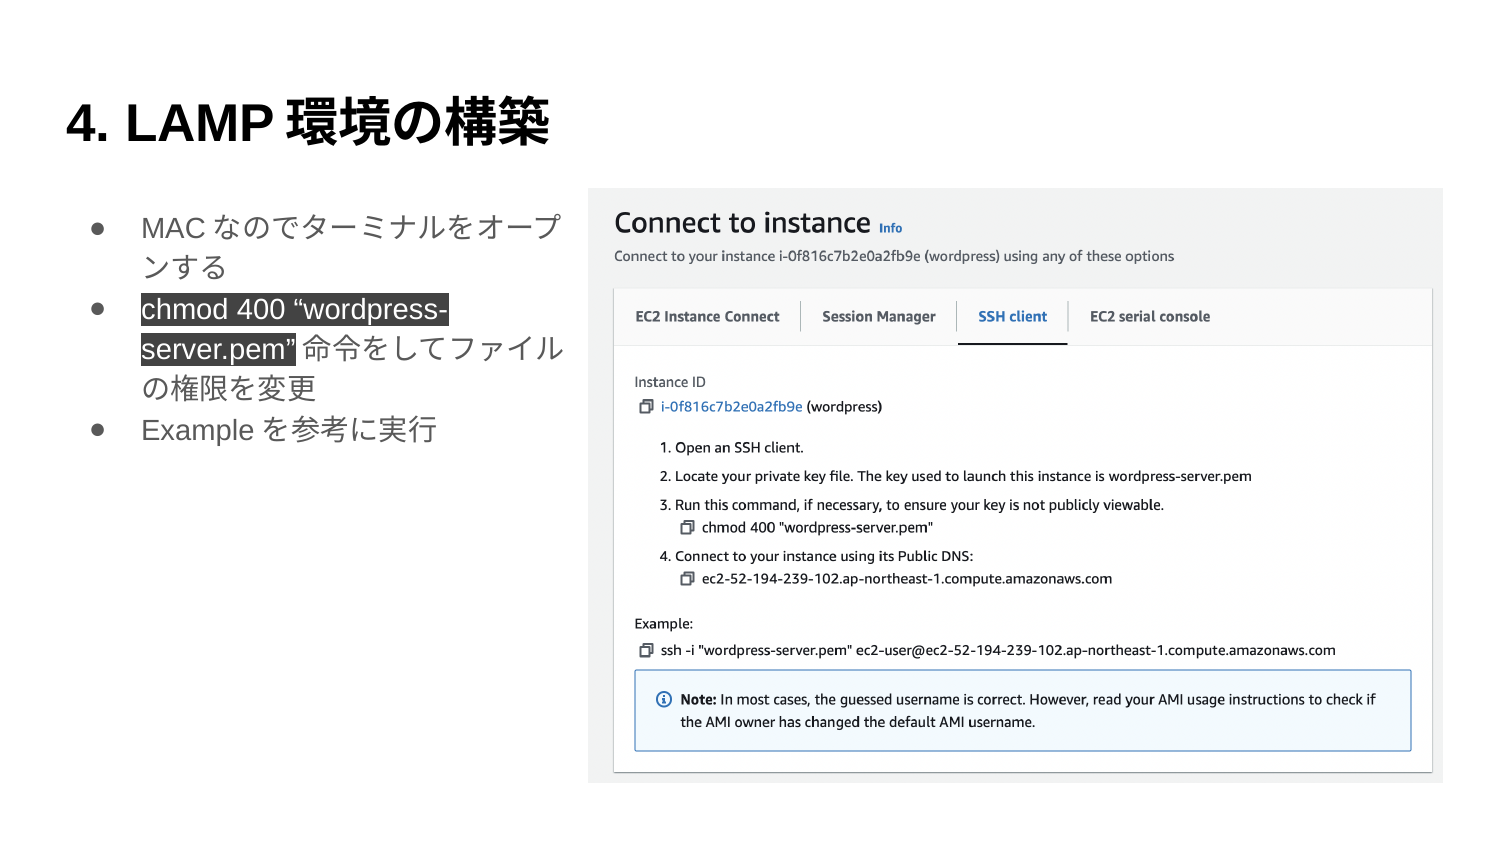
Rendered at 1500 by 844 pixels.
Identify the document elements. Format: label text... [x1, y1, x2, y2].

picture [587, 188, 1443, 784]
title 4. LAMP環境の構築 [51, 72, 1449, 167]
list MACなのでターミナルをオープンする chmod 400 “wordpress-server.pem”命令をしてファイルの権限を変更 Exampleを参考に実行 [51, 189, 585, 750]
